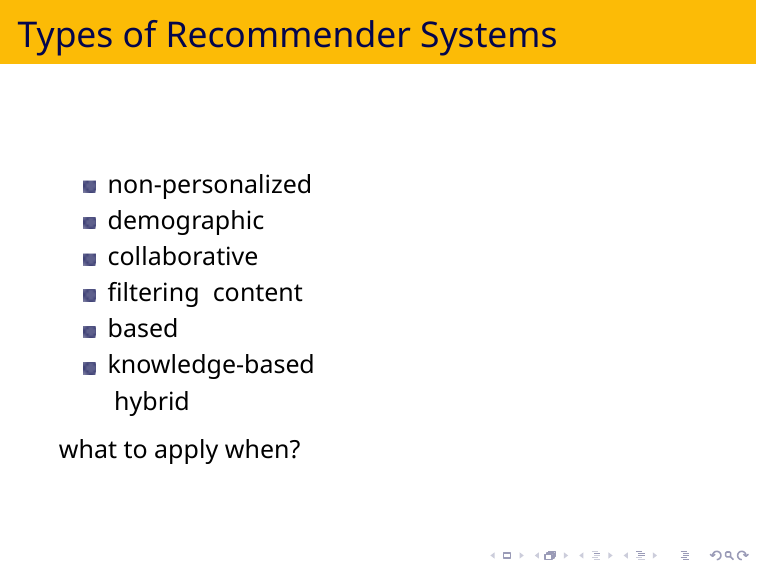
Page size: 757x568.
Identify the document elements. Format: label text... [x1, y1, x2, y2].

picture [83, 362, 96, 375]
title Types of Recommender Systems [15, 9, 757, 108]
text_box non-personalized demographic collaborative filtering content based knowledge-based hybrid what to apply when? [56, 159, 323, 464]
picture [83, 180, 96, 193]
picture [83, 253, 96, 266]
picture [83, 217, 96, 230]
picture [83, 326, 96, 339]
picture [83, 289, 96, 302]
